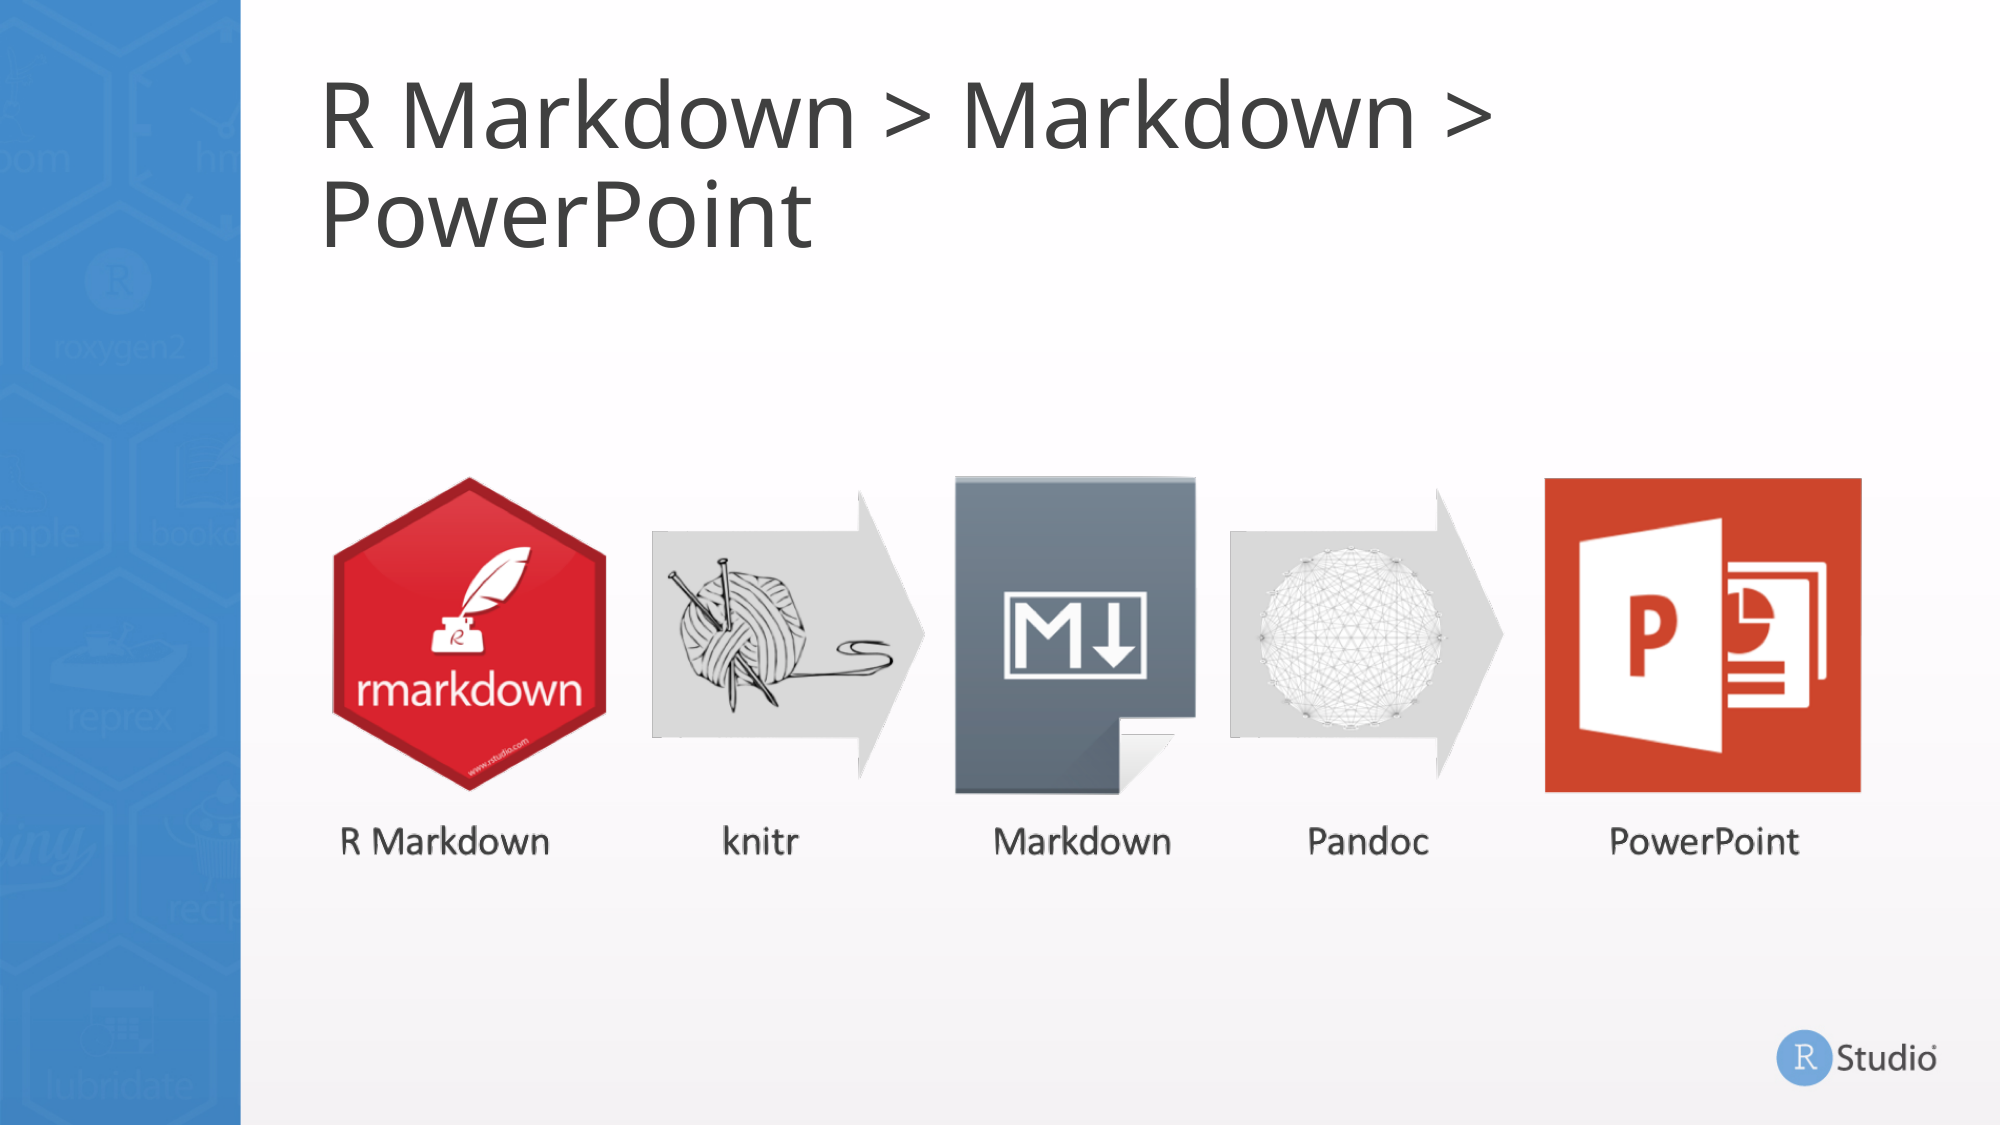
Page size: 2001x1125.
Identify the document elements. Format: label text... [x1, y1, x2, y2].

picture [0, 0, 2000, 1125]
title R Markdown > Markdown > PowerPoint [303, 59, 1890, 278]
